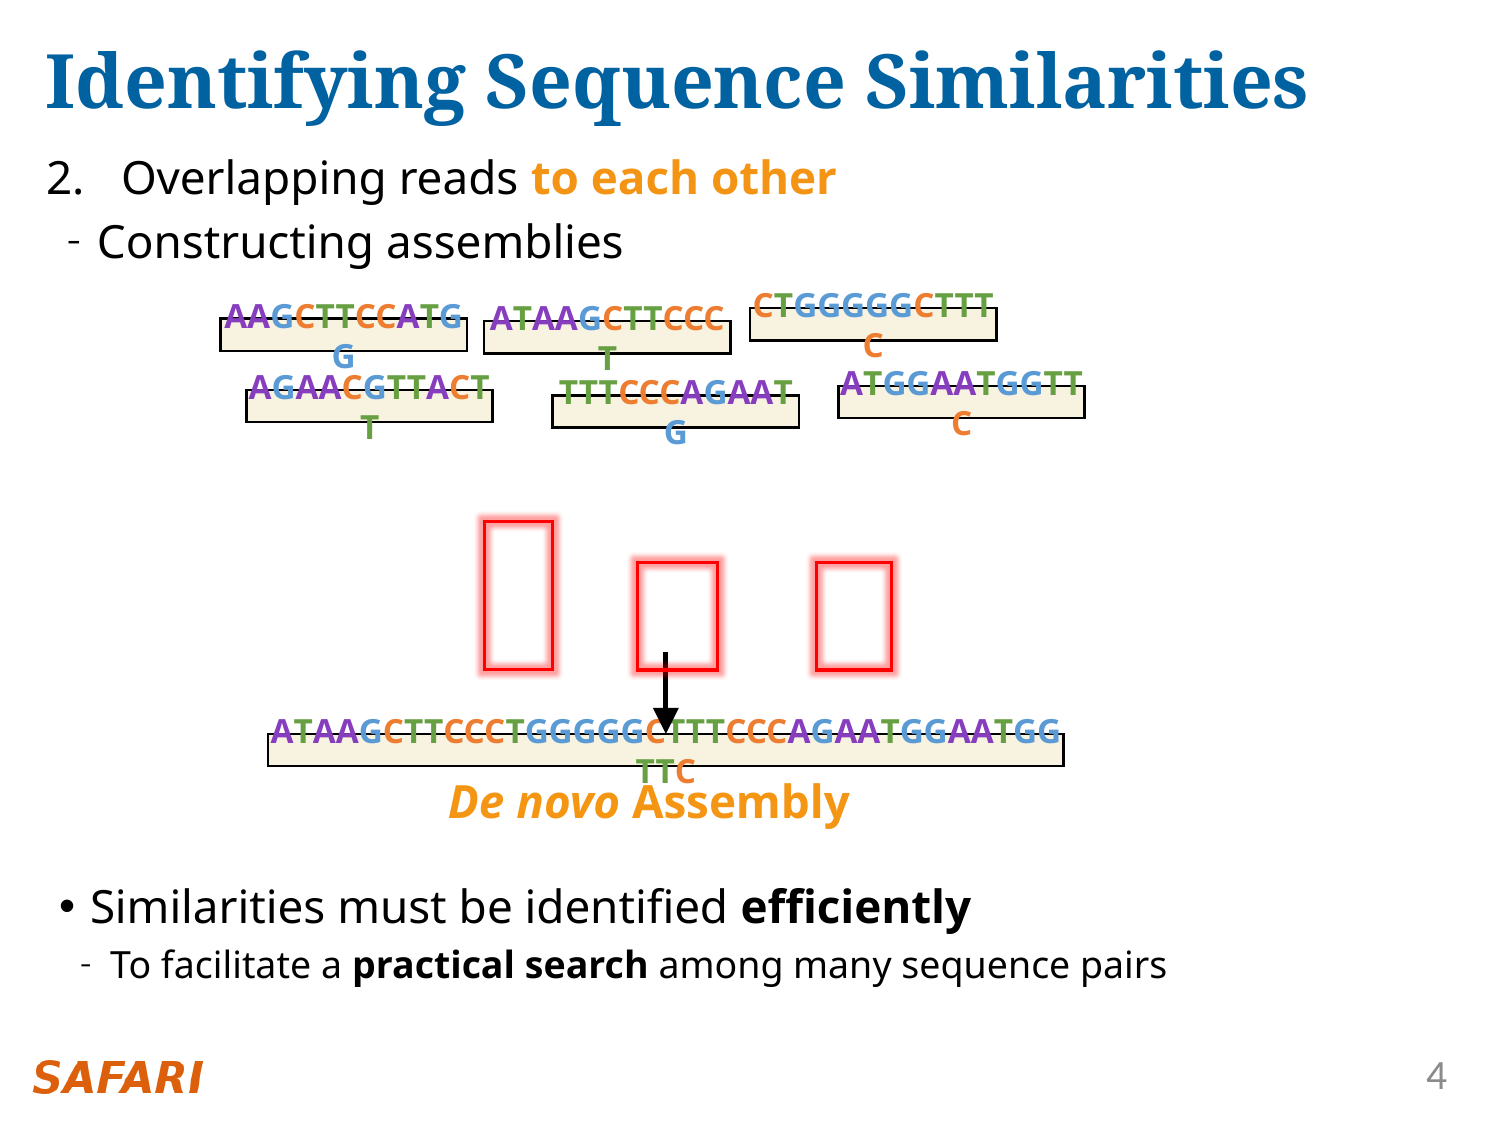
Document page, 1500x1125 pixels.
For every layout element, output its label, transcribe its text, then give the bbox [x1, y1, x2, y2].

text_box [636, 561, 719, 671]
picture [31, 1051, 209, 1104]
title Identifying Sequence Similarities [31, 15, 1475, 141]
text_box TTTCCCAGAATG [552, 394, 800, 429]
text_box [483, 520, 554, 671]
text_box CTGGGGGCTTTC [749, 307, 998, 341]
text_box AAGCTTCCATGG [219, 318, 468, 352]
text_box De novo Assembly [418, 767, 880, 835]
text_box [816, 561, 892, 671]
text_box ATGGAATGGTTC [837, 385, 1086, 419]
text_box ATAAGCTTCCCT [483, 320, 732, 354]
text_box Similarities must be identified efficiently To facilitate a practical search among many sequence pairs [44, 870, 1500, 1046]
text_box AGAACGTTACTT [245, 389, 494, 423]
text_box ATAAGCTTCCCTGGGGGCTTTCCCAGAATGGAATGGTTC [267, 733, 1065, 767]
list Overlapping reads to each other Constructing assemblies [31, 141, 1487, 277]
